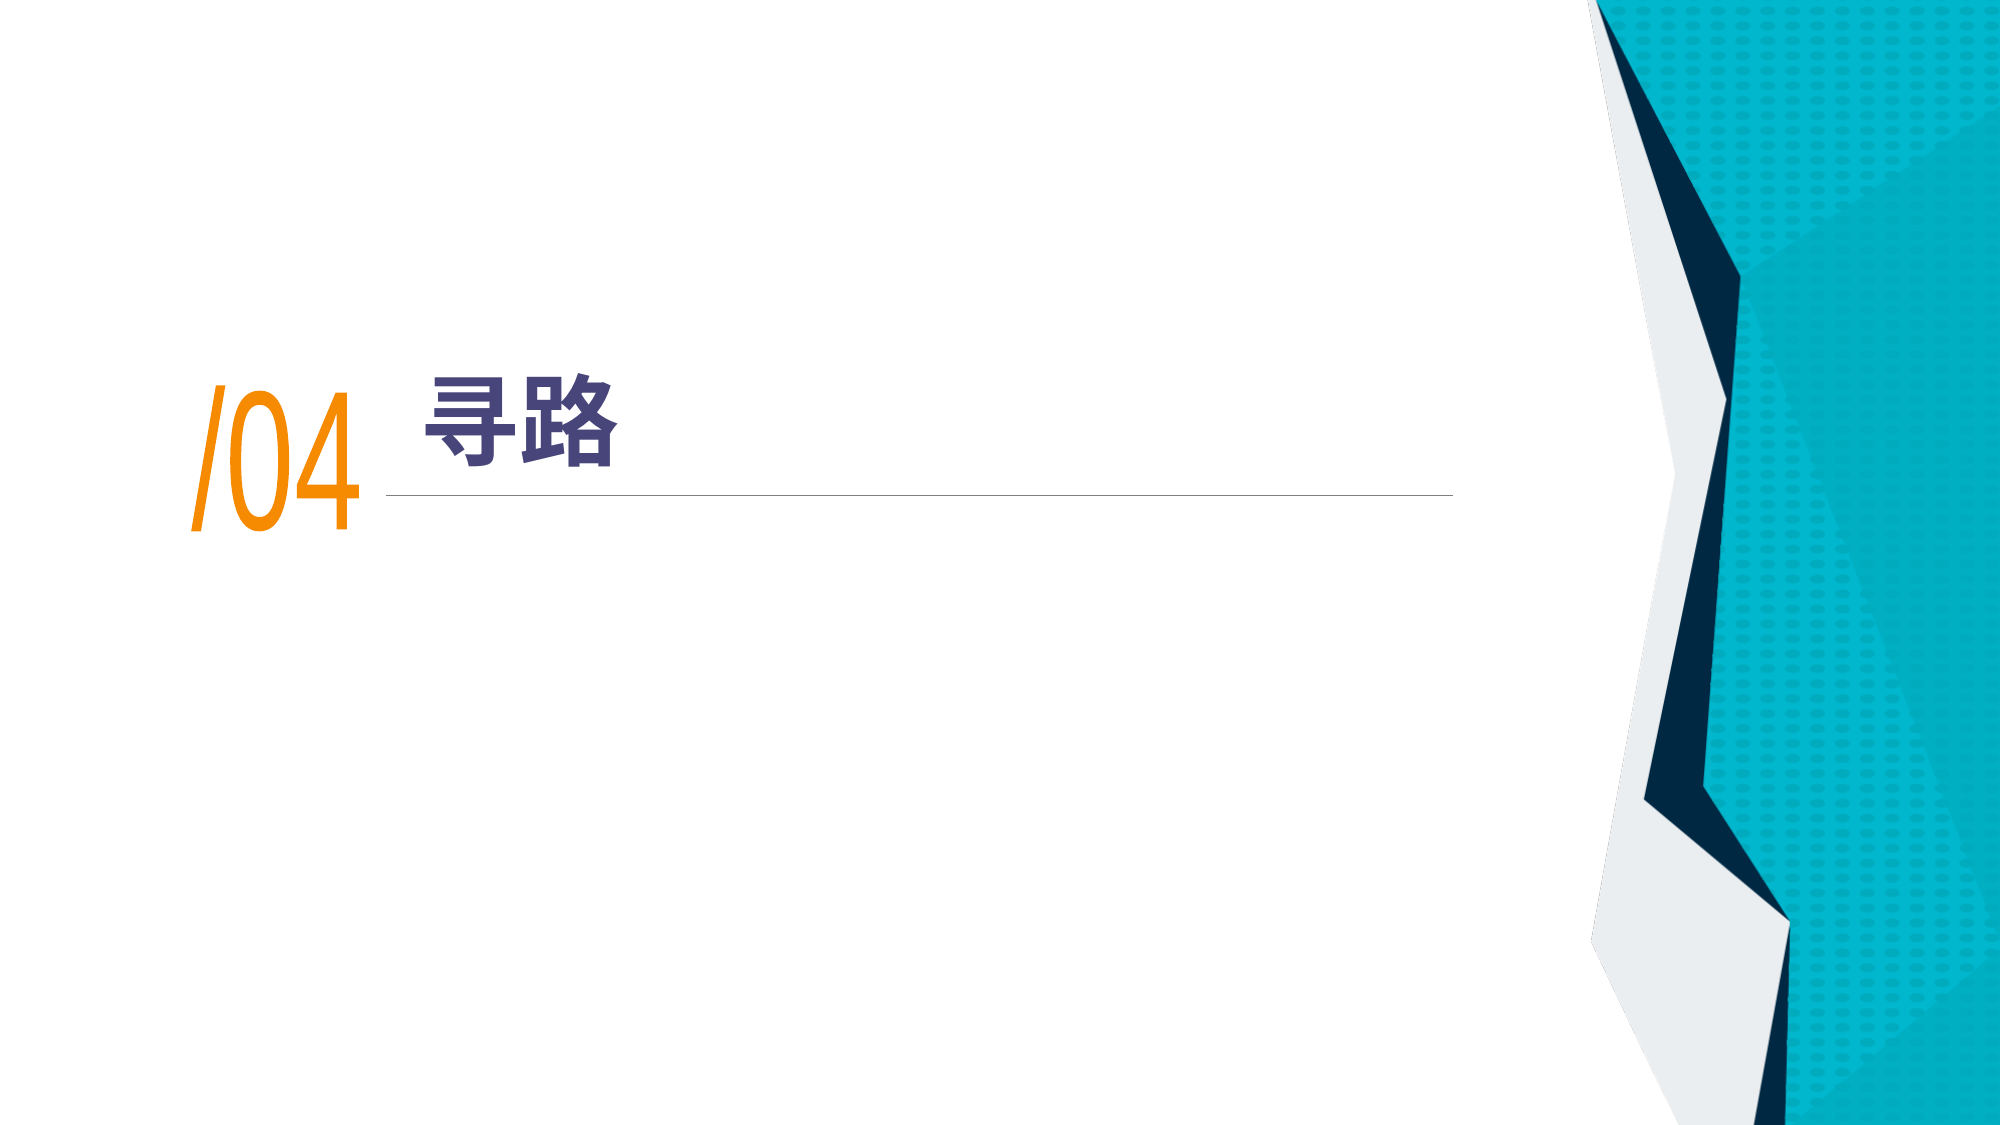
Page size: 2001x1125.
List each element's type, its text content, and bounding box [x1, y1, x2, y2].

title 寻路 [404, 340, 1294, 488]
